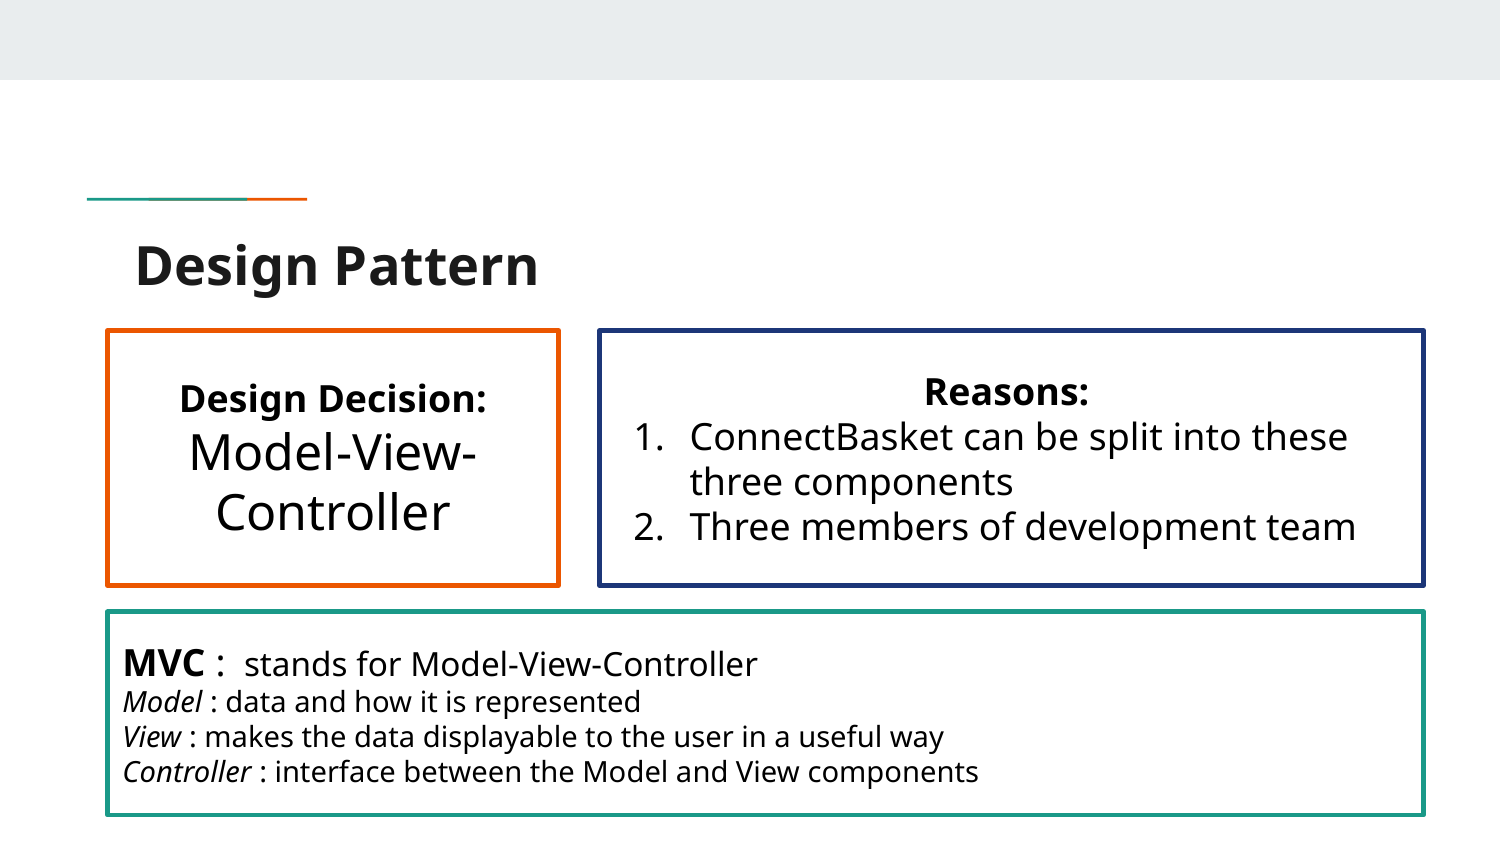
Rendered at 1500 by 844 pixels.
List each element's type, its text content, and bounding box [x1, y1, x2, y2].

text_box Design Decision: Model-View- Controller [107, 330, 559, 586]
text_box Reasons: ConnectBasket can be split into these three components Three members of development team [599, 330, 1424, 586]
title Design Pattern [119, 216, 1381, 305]
text_box MVC : stands for Model-View-Controller Model : data and how it is represented View : makes the data displayable to the user in a useful way Controller : interface between the Model and View components [107, 611, 1424, 815]
